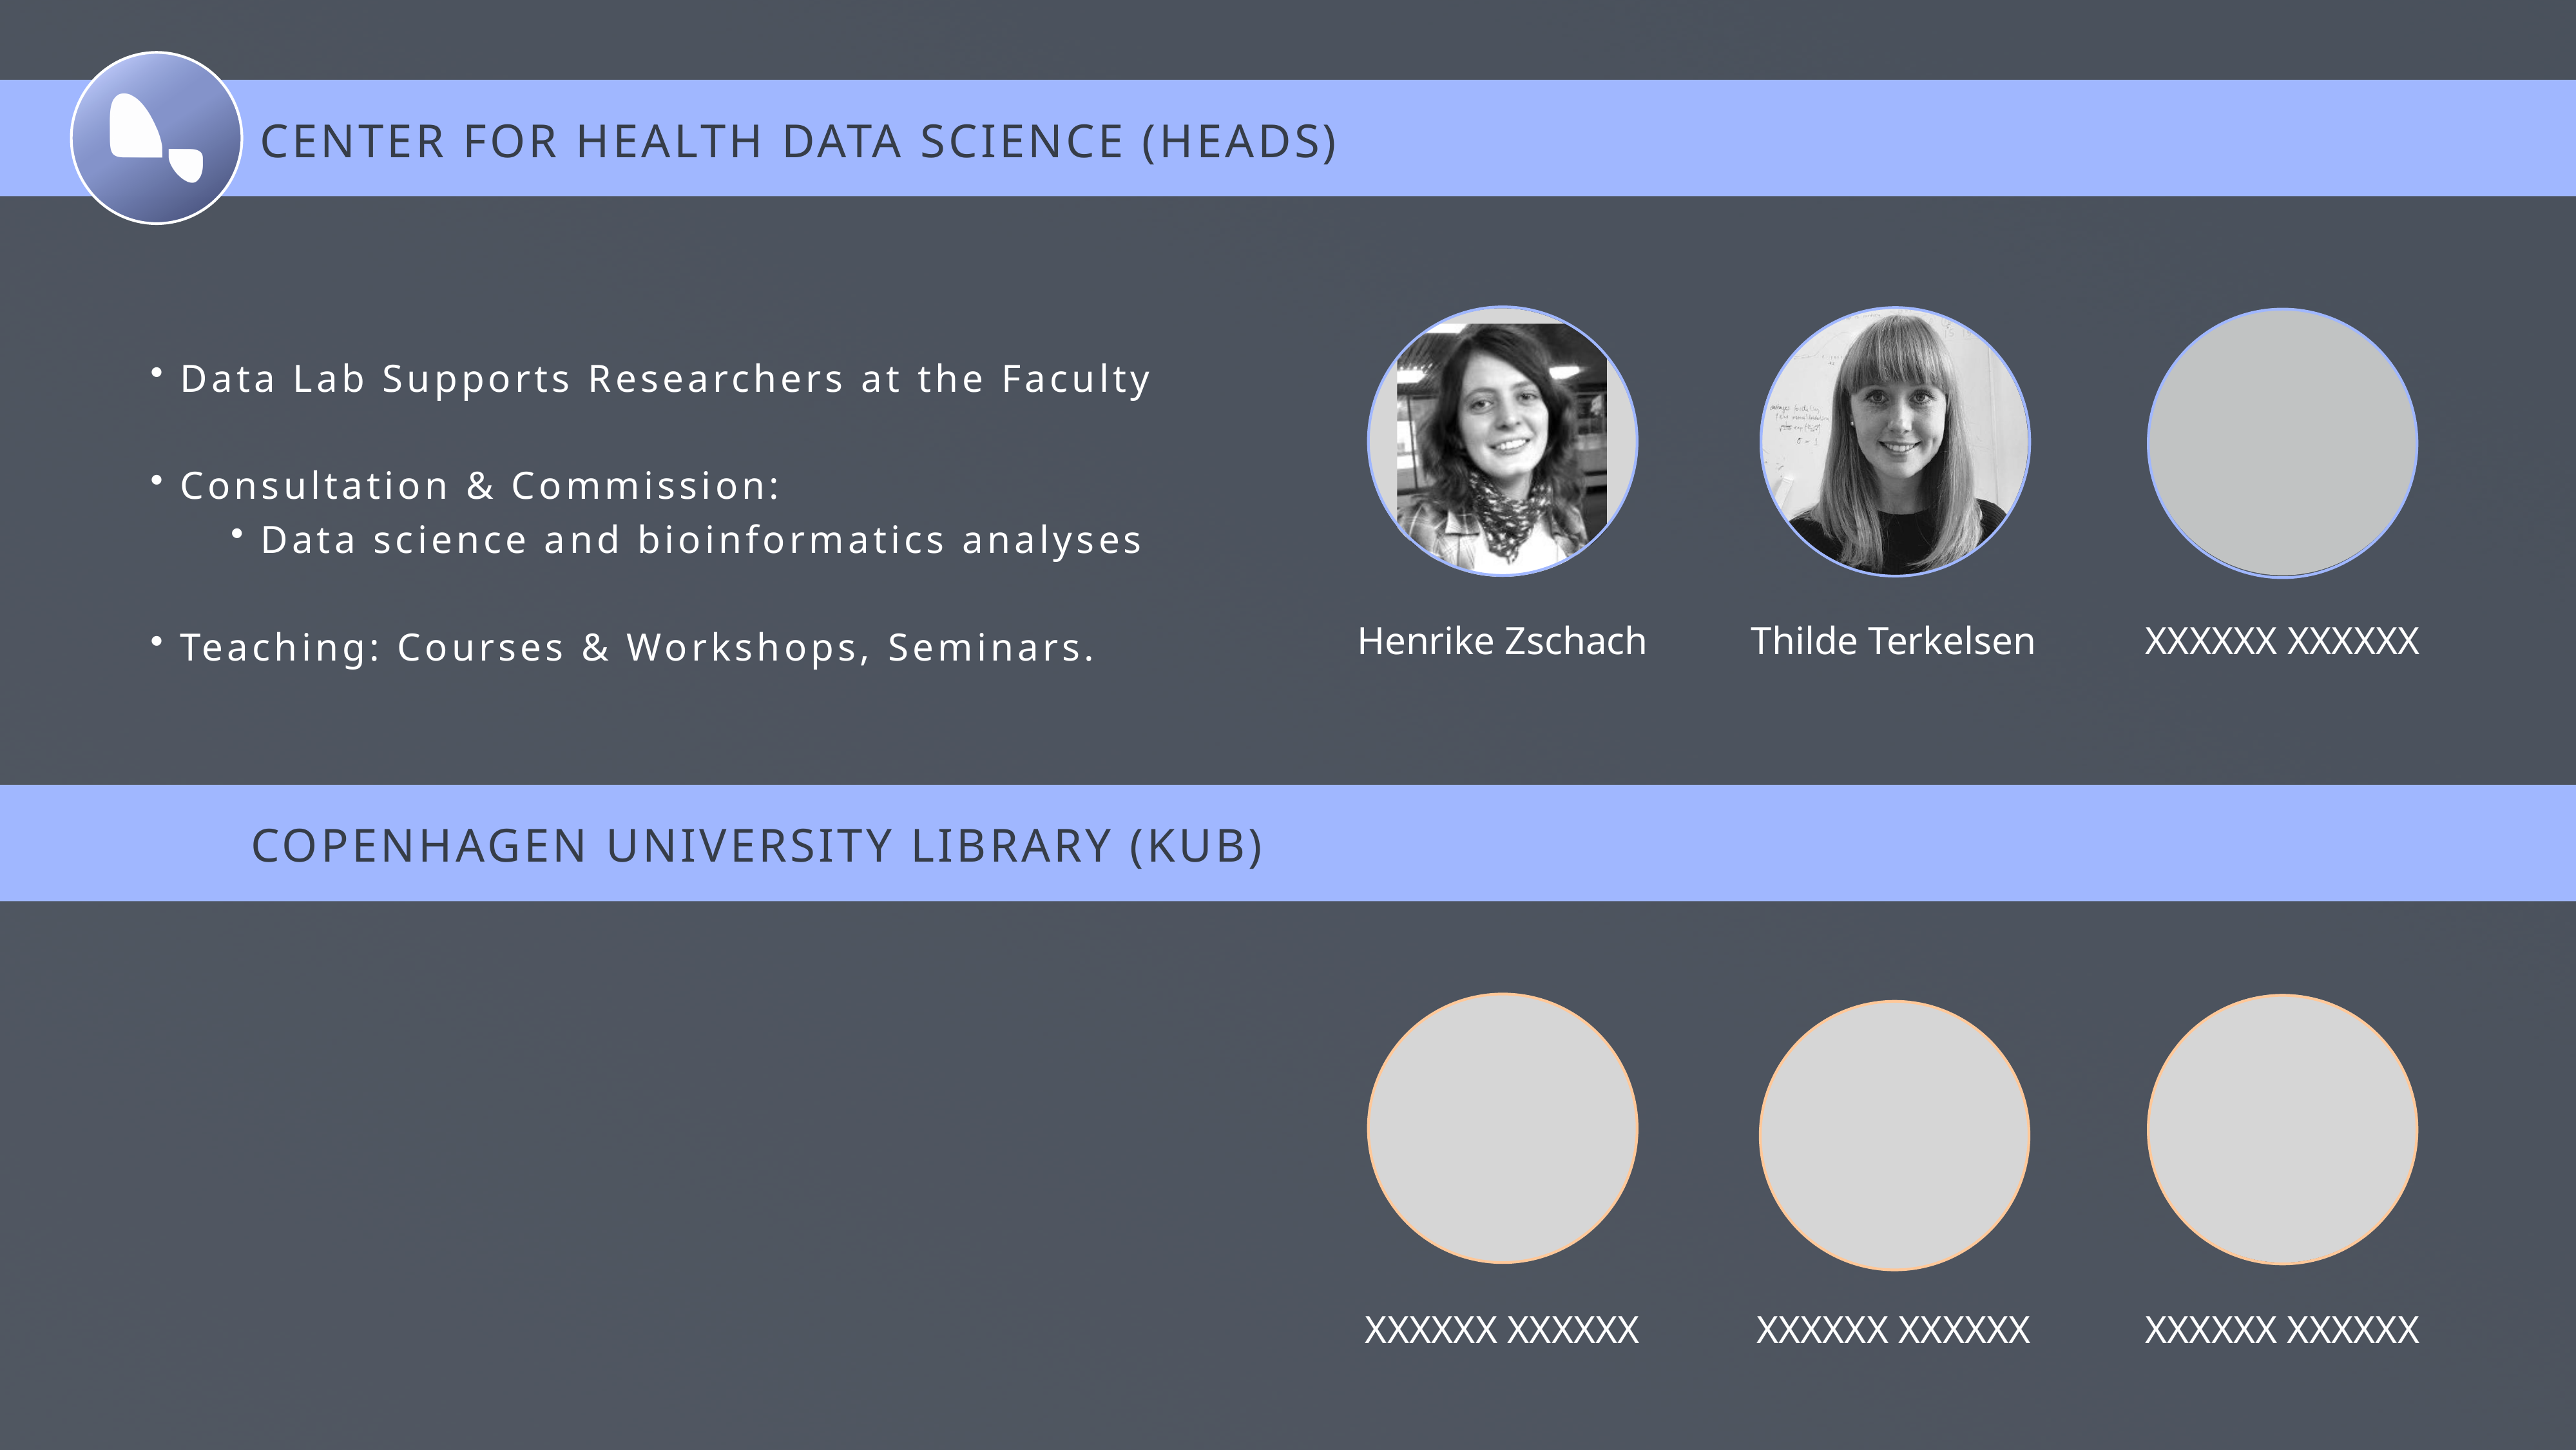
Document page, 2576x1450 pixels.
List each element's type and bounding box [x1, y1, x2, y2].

text_box [70, 52, 244, 225]
text_box [1367, 308, 1637, 577]
picture [0, 0, 2576, 1450]
